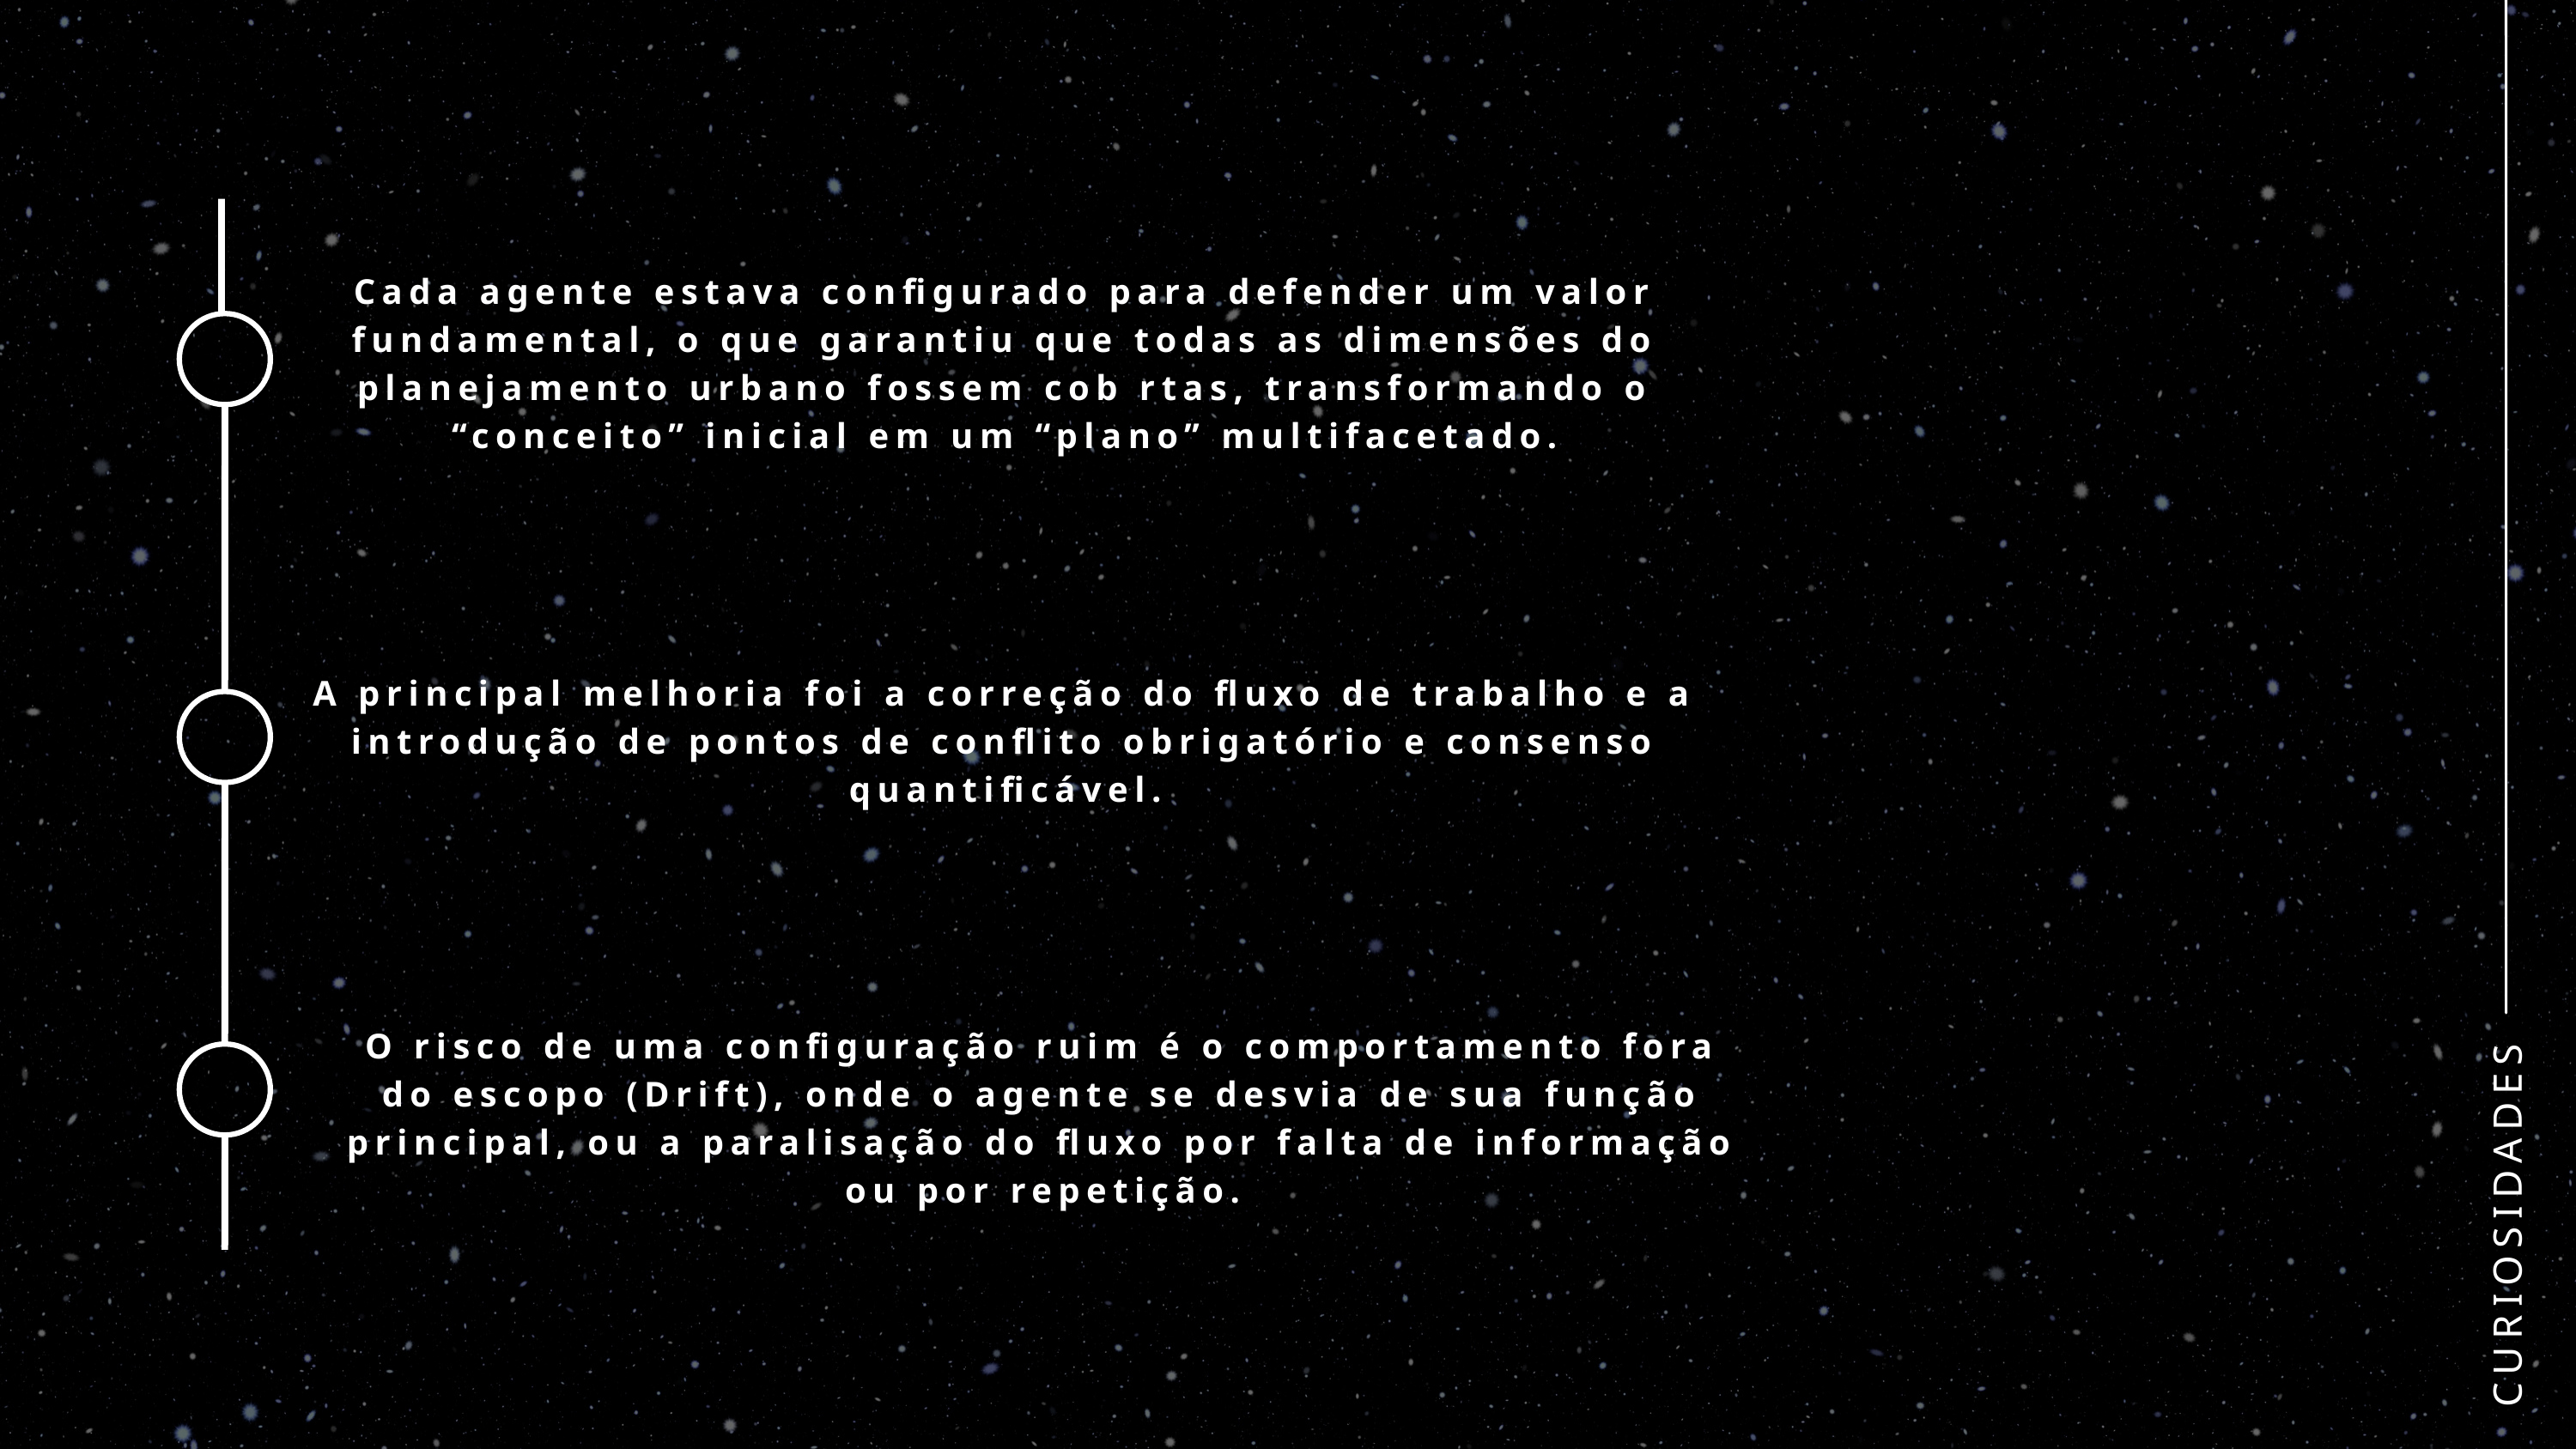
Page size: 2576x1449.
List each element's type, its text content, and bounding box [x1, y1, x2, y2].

text_box A principal melhoria foi a correção do fluxo de trabalho e a introdução de pontos de conflito obrigatório e consenso quantificável. [304, 664, 1707, 809]
text_box O risco de uma configuração ruim é o comportamento fora do escopo (Drift), onde o agente se desvia de sua função principal, ou a paralisação do fluxo por falta de informação ou por repetição. [342, 1017, 1744, 1210]
text_box [0, 0, 2576, 1449]
text_box CURIOSIDADES [2474, 884, 2530, 1408]
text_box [179, 312, 271, 405]
text_box Cada agente estava configurado para defender um valor fundamental, o que garantiu que todas as dimensões do planejamento urbano fossem cob rtas, transformando o “conceito” inicial em um “plano” multifacetado. [304, 263, 1707, 456]
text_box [179, 1043, 271, 1136]
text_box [179, 691, 271, 783]
